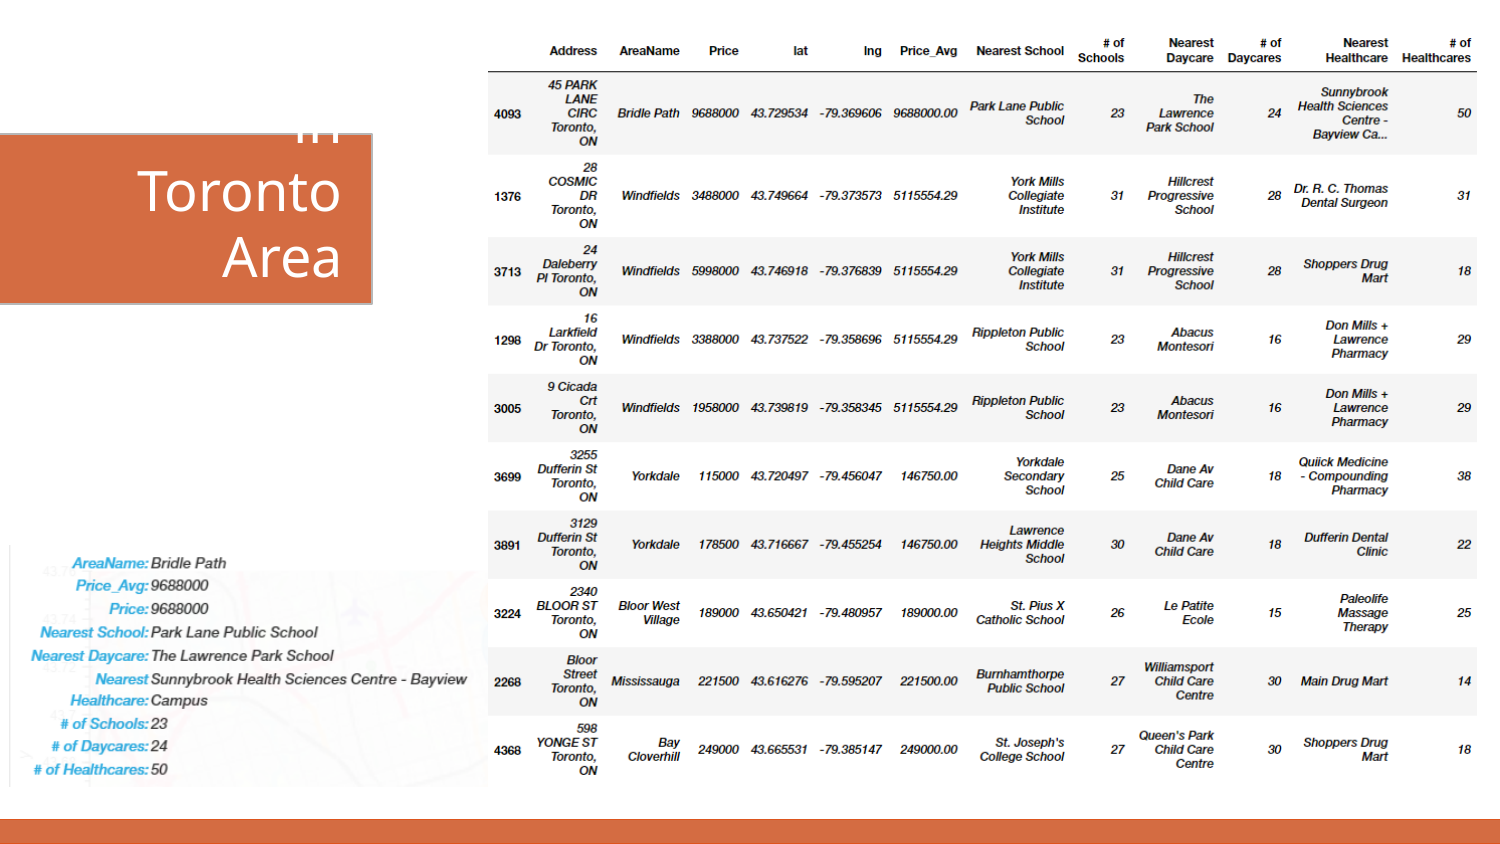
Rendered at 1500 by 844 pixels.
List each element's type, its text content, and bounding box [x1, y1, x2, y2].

picture [7, 27, 1487, 788]
title AMENITIES in Toronto Area [60, 134, 358, 305]
text_box [0, 819, 1500, 844]
text_box [0, 133, 372, 305]
